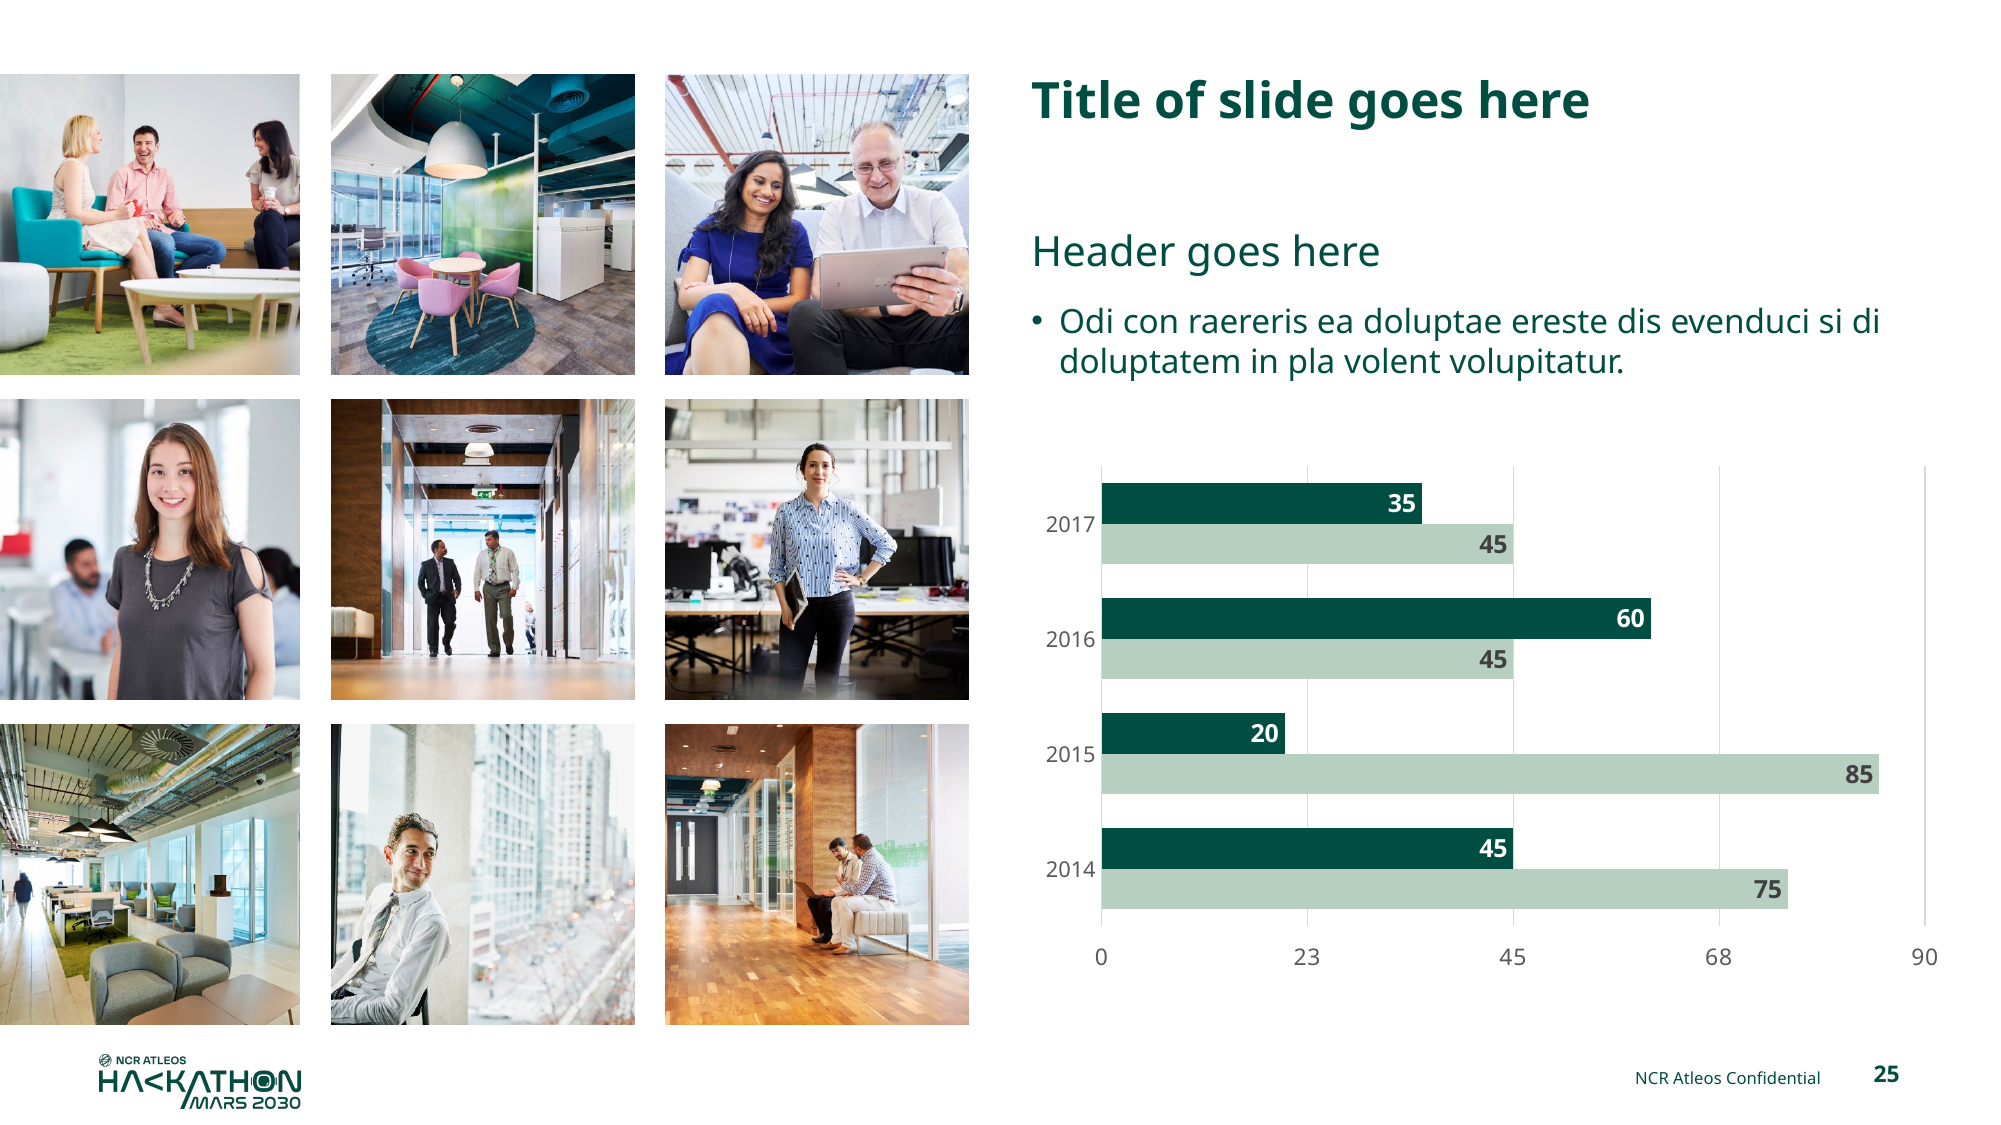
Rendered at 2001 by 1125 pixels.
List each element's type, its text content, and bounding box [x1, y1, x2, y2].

picture [331, 399, 635, 700]
picture [0, 724, 300, 1025]
picture [0, 74, 300, 375]
title Title of slide goes here [1031, 75, 1907, 188]
picture [331, 74, 635, 375]
list Header goes here [1031, 224, 1901, 300]
picture [568, 74, 635, 121]
picture [665, 399, 969, 700]
picture [578, 150, 595, 155]
picture [555, 91, 582, 102]
picture [628, 140, 635, 146]
picture [665, 724, 969, 1025]
list Odi con raereris ea doluptae ereste dis evenduci si di doluptatem in pla volent volupitatur. [1031, 299, 1900, 378]
picture [0, 399, 300, 700]
chart [994, 378, 1958, 1098]
picture [99, 1054, 301, 1109]
picture [665, 74, 969, 375]
picture [331, 724, 635, 1025]
